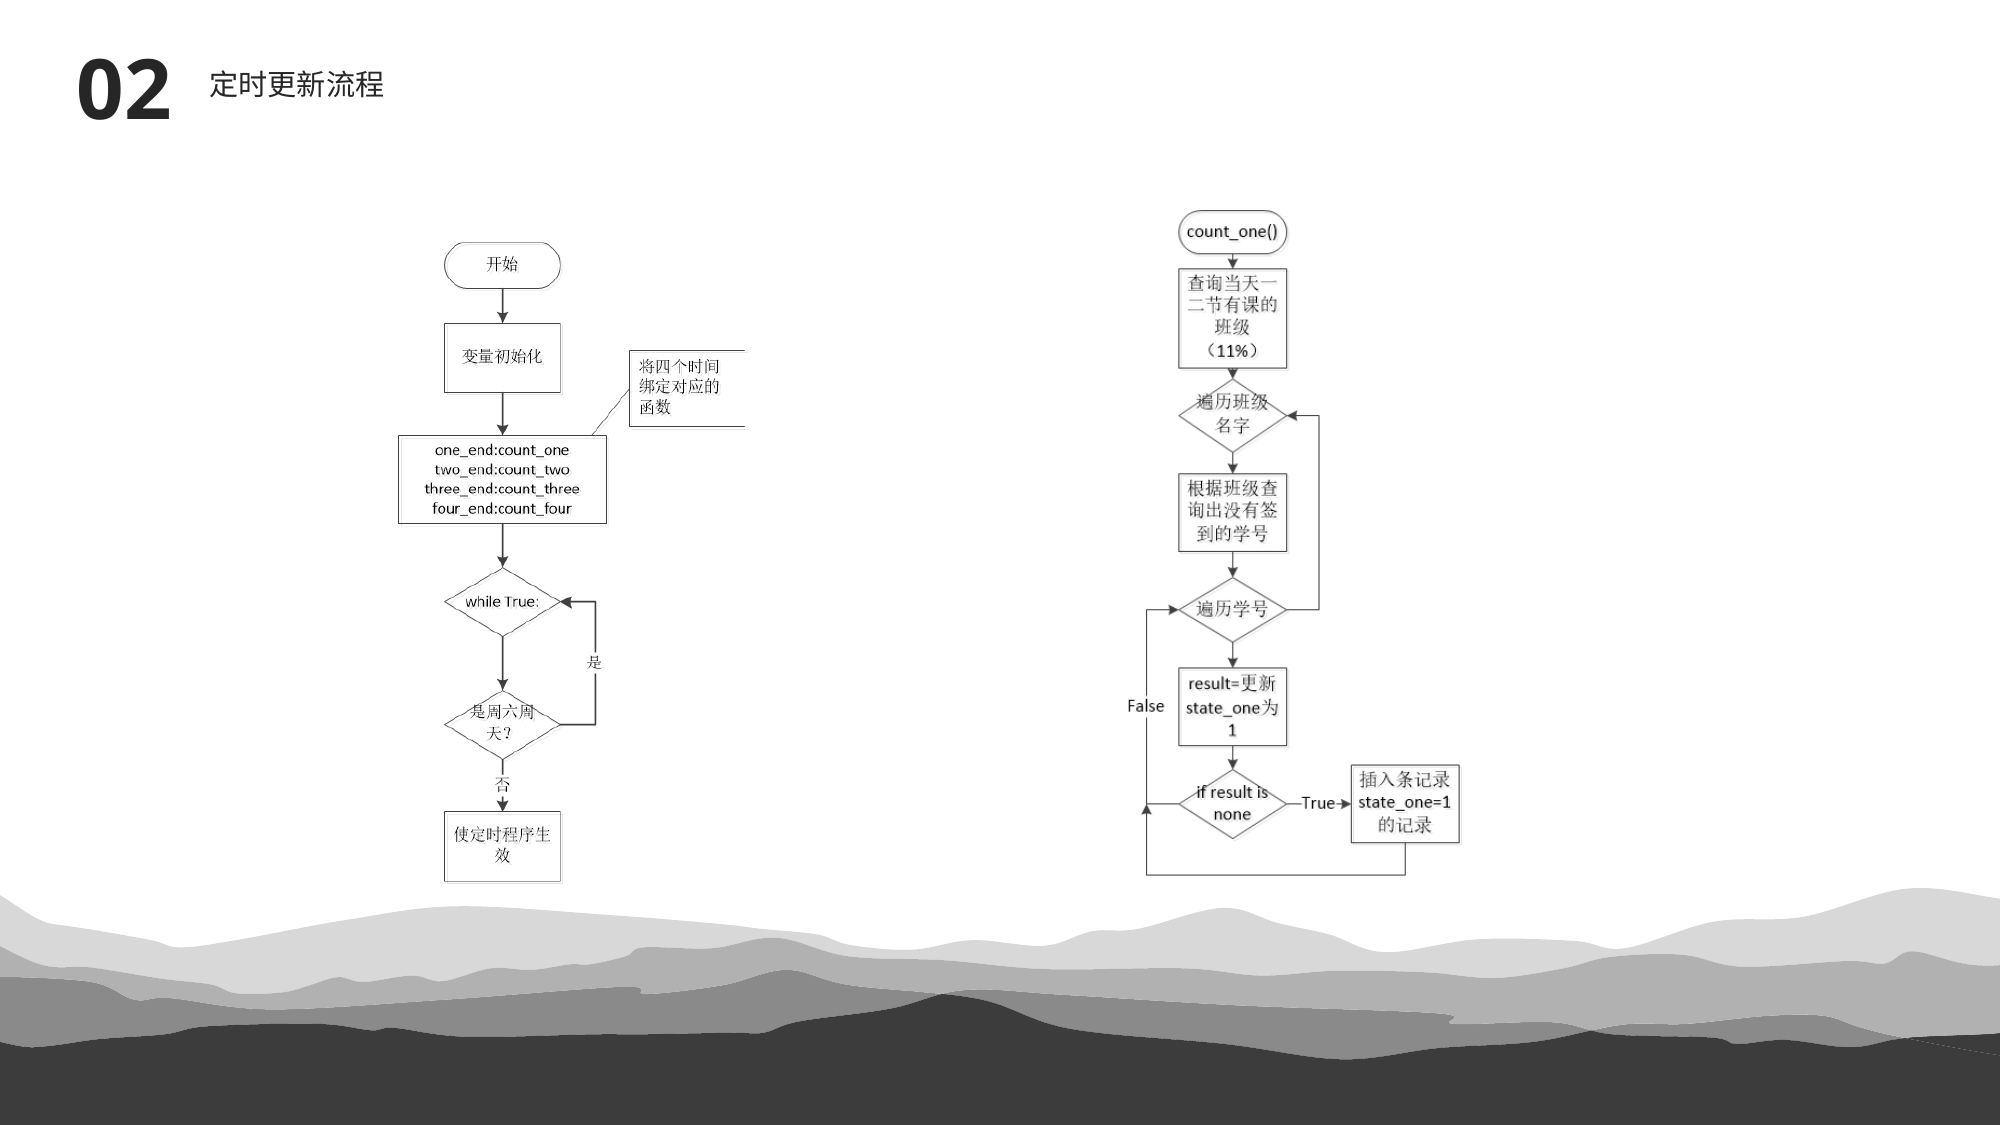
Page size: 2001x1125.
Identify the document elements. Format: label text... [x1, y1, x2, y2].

list 定时更新流程 [194, 58, 556, 115]
picture [1104, 195, 1505, 894]
picture [348, 231, 762, 894]
list 02 [61, 39, 195, 137]
